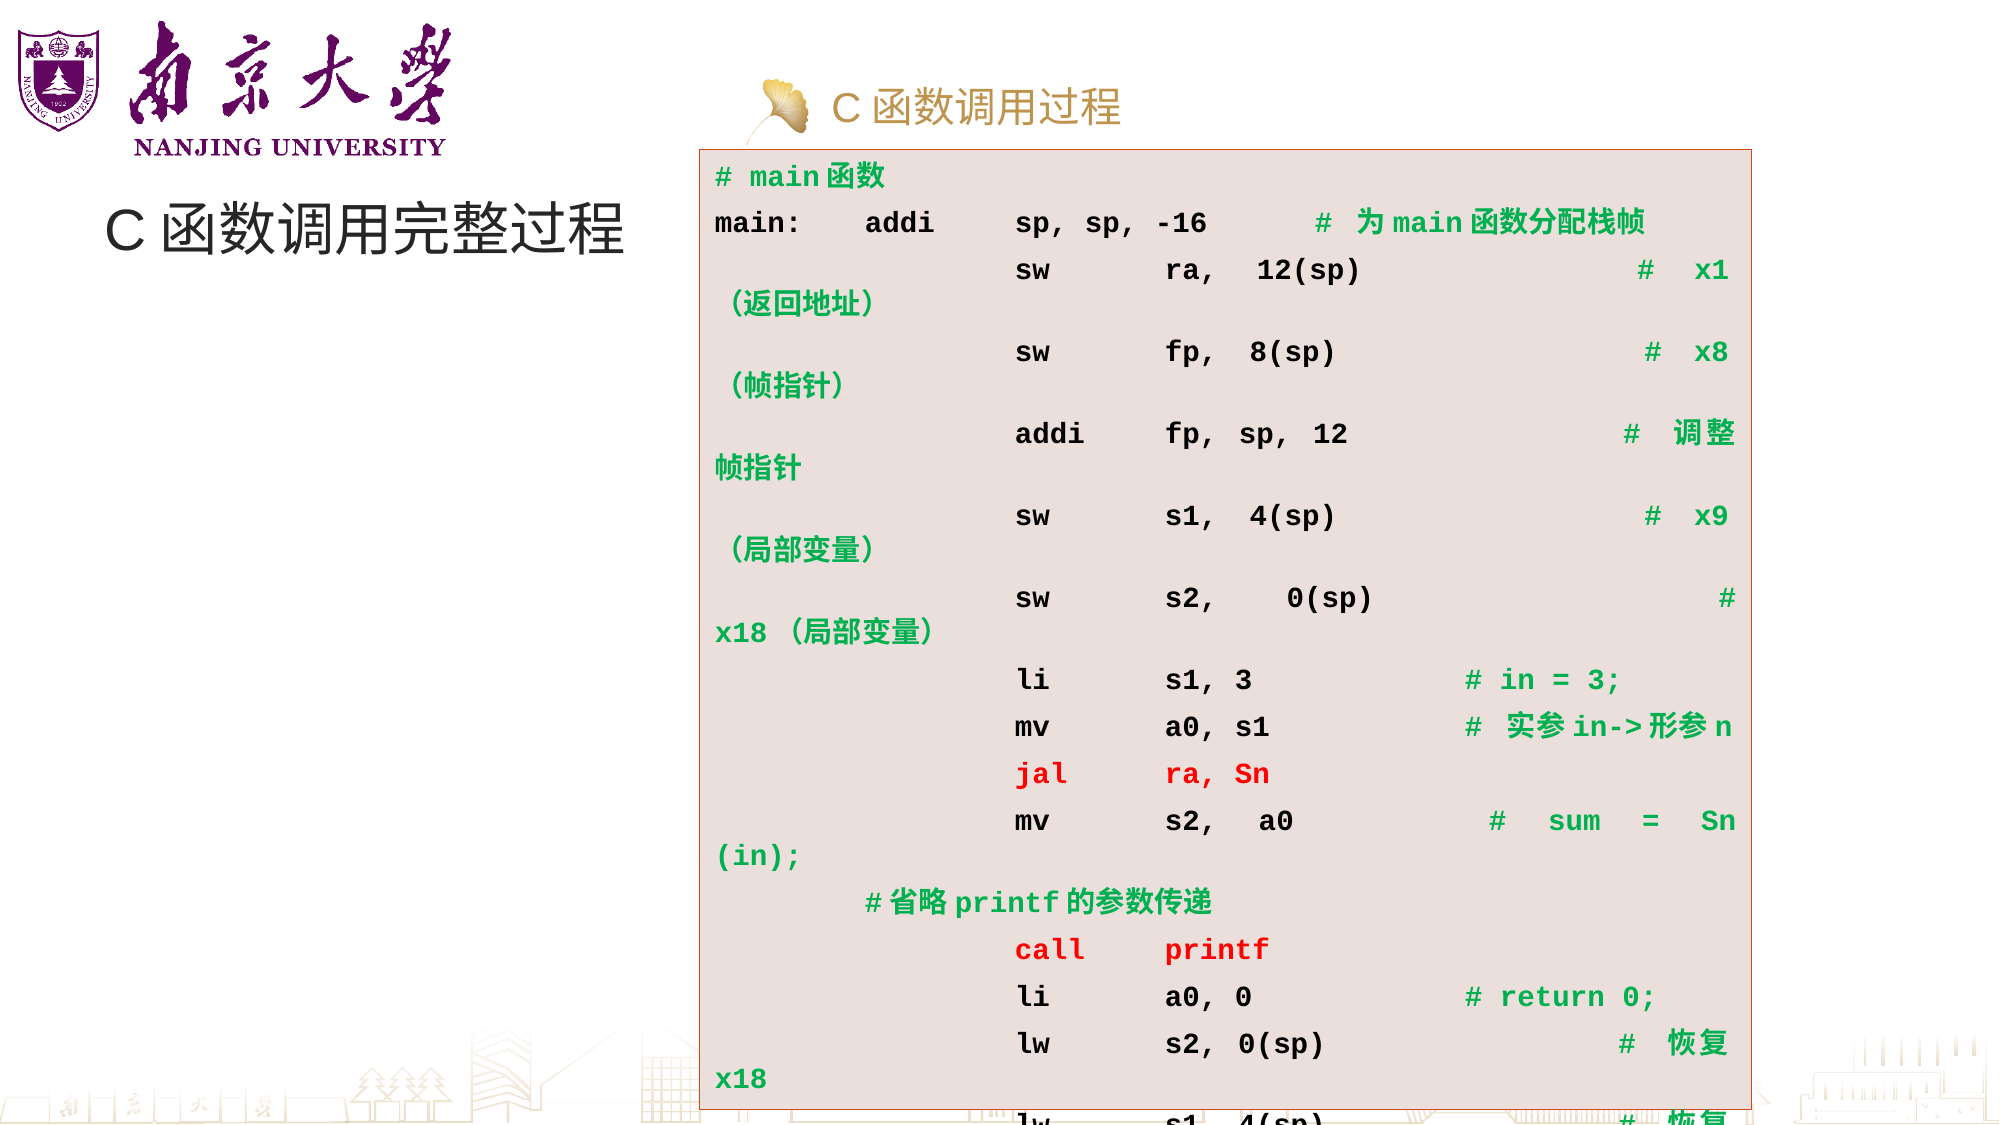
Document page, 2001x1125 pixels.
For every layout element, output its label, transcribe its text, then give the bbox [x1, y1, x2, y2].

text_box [89, 166, 1910, 441]
picture [18, 21, 451, 160]
text_box C函数调用过程 [816, 73, 1226, 139]
text_box # main函数 main: addi sp, sp, -16 # 为main函数分配栈帧 sw ra, 12(sp) # x1（返回地址） sw fp, 8(sp) # x8（帧指针） addi fp, sp, 12 # 调整帧指针 sw s1, 4(sp) # x9（局部变量） sw s2, 0(sp) # x18（局部变量） li s1, 3 # in = 3; mv a0, s1 # 实参in->形参n jal ra, Sn mv s2, a0 # sum = Sn (in); #省略printf的参数传递 call printf li a0, 0 # return 0; lw s2, 0(sp) # 恢复x18 lw s1, 4(sp) # 恢复x9 lw fp, 8(sp) # 恢复x8 lw ra, 12(sp) # 恢复x1 addi sp, sp, 16 # 弹出main函数的栈帧 ret [699, 441, 1752, 1110]
text_box # main函数 main: addi sp, sp, -16 # 为main函数分配栈帧 sw ra, 12(sp) # x1（返回地址） sw fp, 8(sp) # x8（帧指针） addi fp, sp, 12 # 调整帧指针 sw s1, 4(sp) # x9（局部变量） sw s2, 0(sp) # x18（局部变量） li s1, 3 # in = 3; mv a0, s1 # 实参in->形参n jal ra, Sn mv s2, a0 # sum = Sn (in); #省略printf的参数传递 call printf li a0, 0 # return 0; lw s2, 0(sp) # 恢复x18 lw s1, 4(sp) # 恢复x9 lw fp, 8(sp) # 恢复x8 lw ra, 12(sp) # 恢复x1 addi sp, sp, 16 # 弹出main函数的栈帧 ret [699, 149, 1752, 166]
picture [731, 64, 830, 157]
